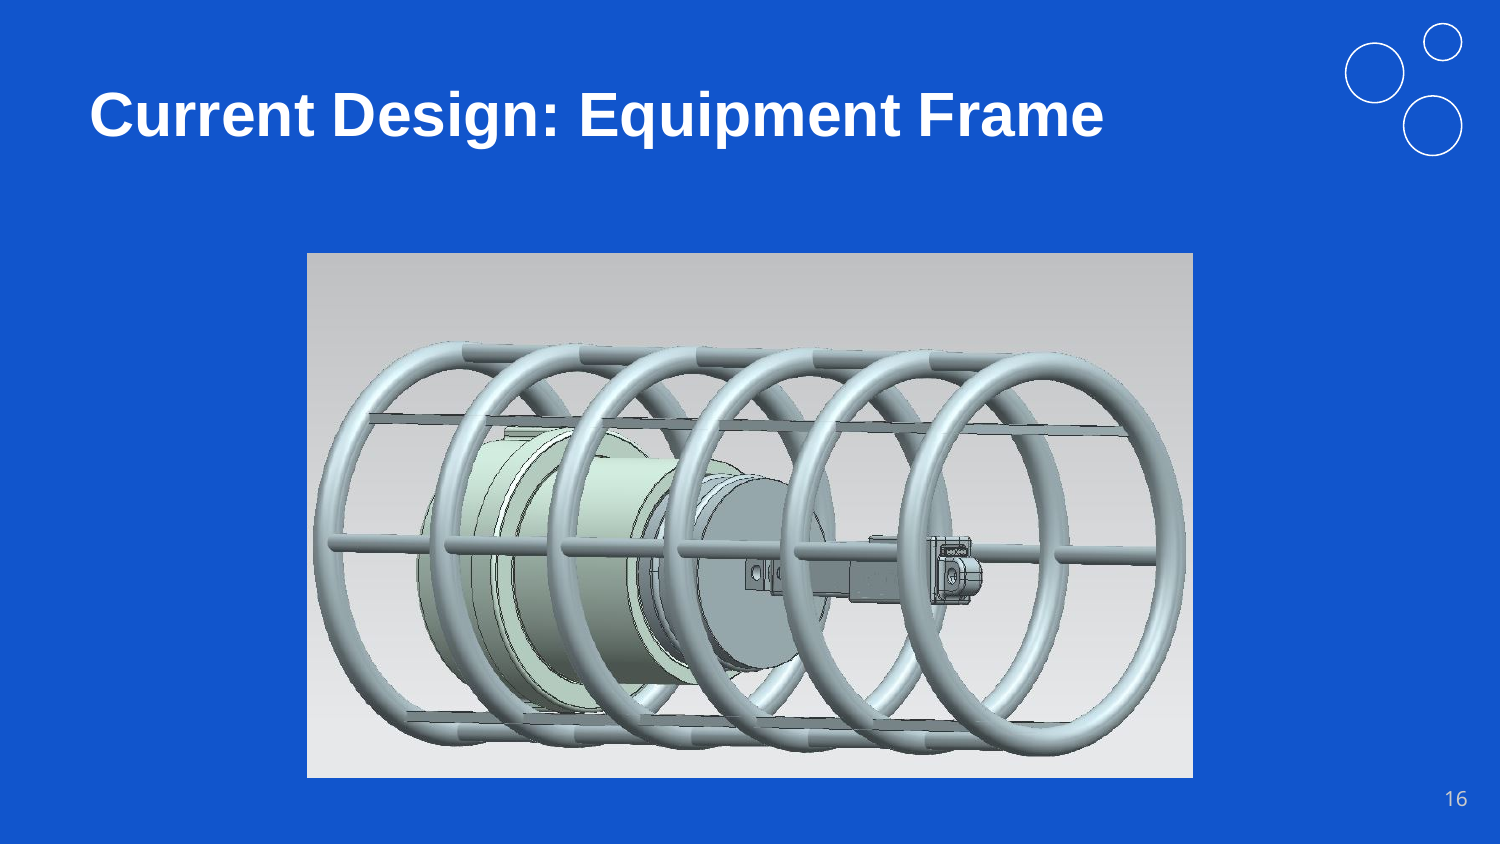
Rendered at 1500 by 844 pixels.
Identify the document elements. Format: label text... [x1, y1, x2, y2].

title Current Design: Equipment Frame [74, 58, 1341, 177]
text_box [1345, 23, 1462, 156]
slide_number ‹#› [1392, 767, 1483, 833]
picture [307, 253, 1193, 779]
